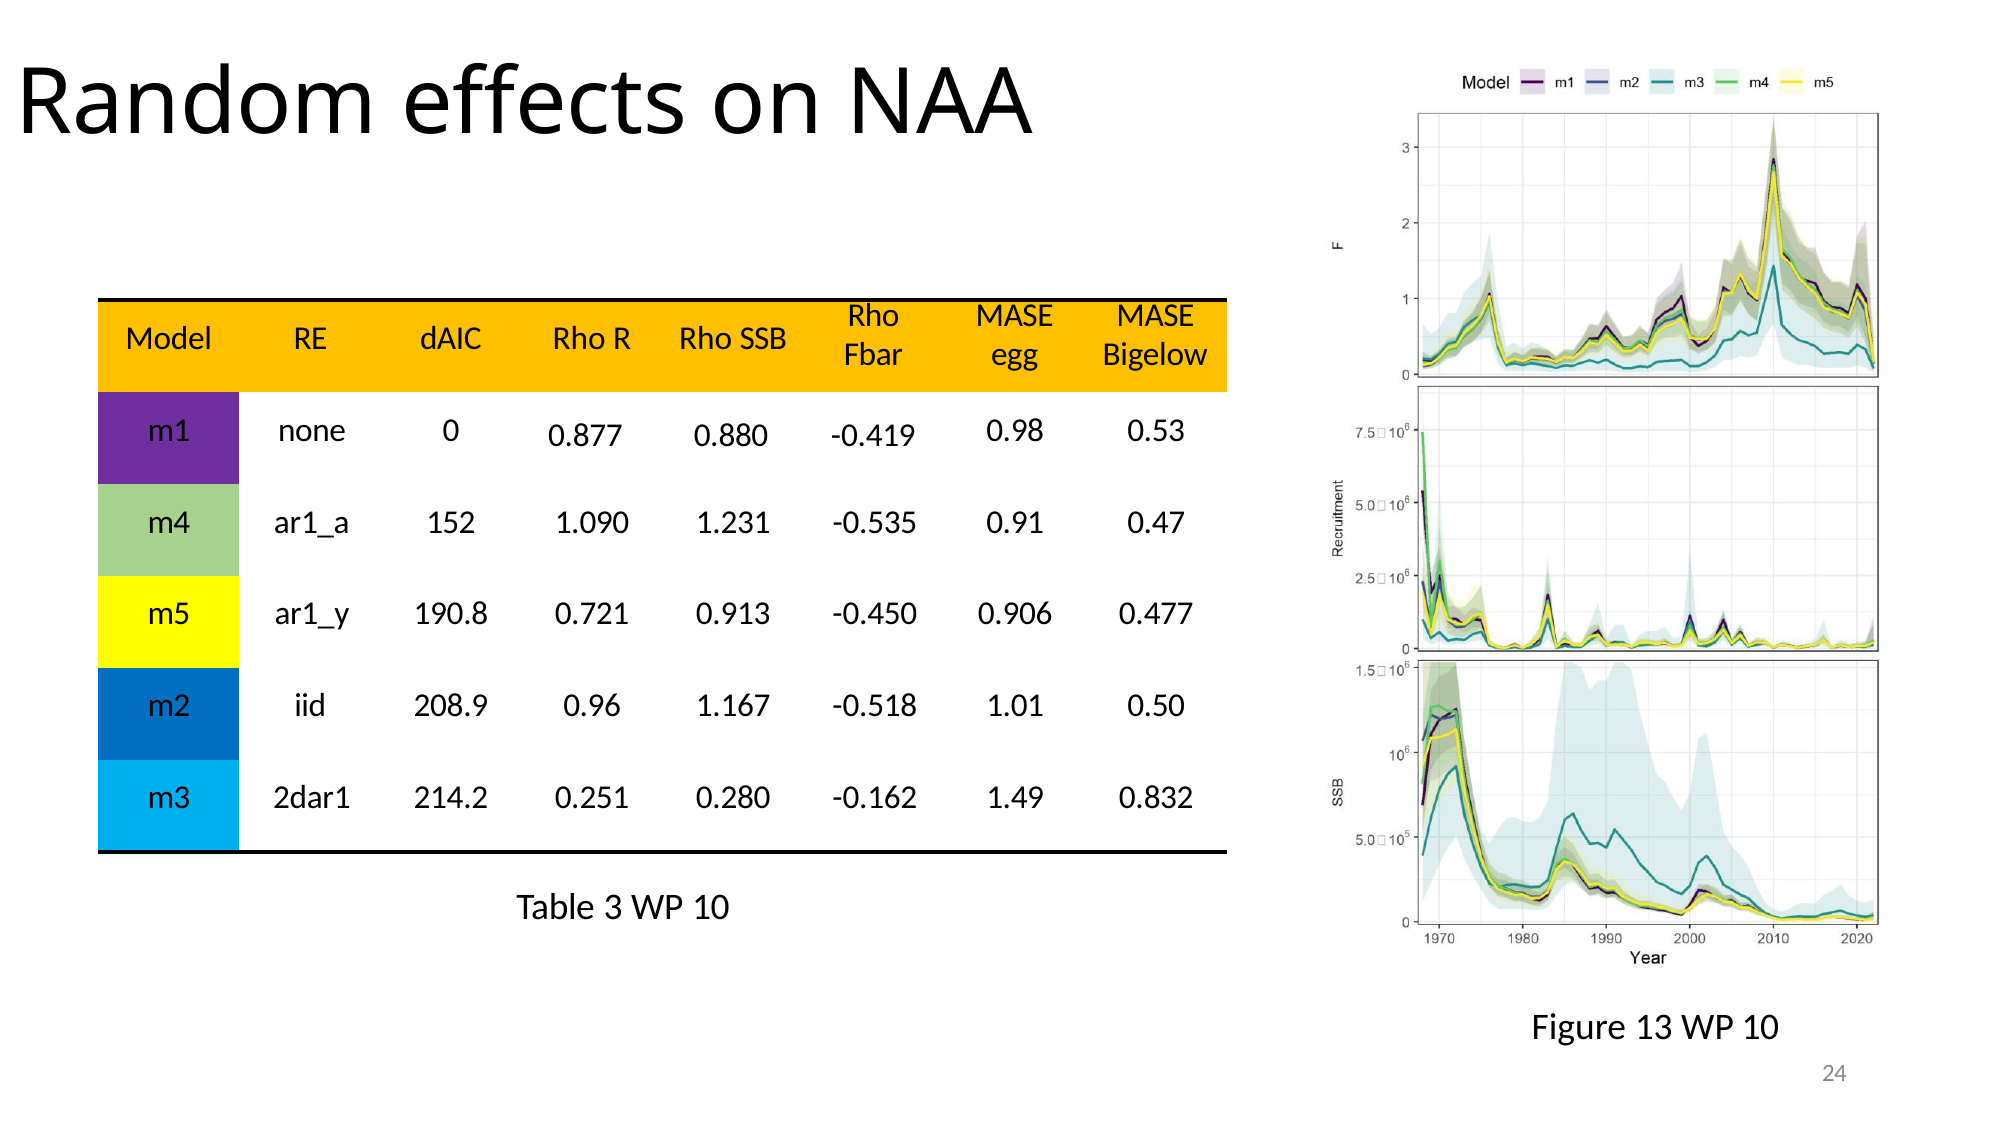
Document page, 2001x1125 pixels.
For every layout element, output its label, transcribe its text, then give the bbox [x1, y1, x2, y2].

table_cell m4 [98, 484, 239, 576]
table_cell 0.98 [946, 392, 1079, 484]
table_cell m1 [98, 392, 239, 484]
table_header dAIC [381, 302, 521, 392]
table_cell 0.906 [946, 576, 1079, 668]
table_cell 1.090 [521, 484, 655, 576]
table_cell 0.877 [521, 392, 655, 484]
table_header Model [98, 302, 239, 392]
table_cell 1.231 [655, 484, 810, 576]
table_cell -0.518 [810, 668, 946, 760]
table_cell -0.419 [810, 392, 946, 484]
table_cell 1.49 [946, 760, 1079, 850]
table_header MASE Bigelow [1079, 302, 1227, 392]
text_box Table 3 WP 10 [514, 880, 735, 928]
table_cell 0.47 [1079, 484, 1227, 576]
table_header MASE egg [946, 302, 1079, 392]
table_cell ar1_a [239, 484, 381, 576]
table_header Rho Fbar [810, 302, 946, 392]
table_cell ar1_y [239, 576, 381, 668]
slide_number 24 [1815, 1060, 1856, 1125]
picture [1326, 59, 1880, 967]
table_cell 208.9 [381, 668, 521, 760]
text_box Figure 13 WP 10 [1529, 1000, 1783, 1048]
table_header Rho SSB [655, 302, 810, 392]
title Random effects on NAA [13, 40, 1134, 231]
table_cell 190.8 [381, 576, 521, 668]
table_header Rho R [521, 302, 655, 392]
table_cell 1.167 [655, 668, 810, 760]
table_cell 0.880 [655, 392, 810, 484]
table_cell 0 [381, 392, 521, 484]
table_cell 214.2 [381, 760, 521, 850]
table_cell 152 [381, 484, 521, 576]
table_cell 0.832 [1079, 760, 1227, 850]
table_cell 1.01 [946, 668, 1079, 760]
table_cell m5 [98, 576, 239, 668]
table_cell 0.96 [521, 668, 655, 760]
table_cell -0.162 [810, 760, 946, 850]
table_cell 0.721 [521, 576, 655, 668]
table_header RE [239, 302, 381, 392]
table_cell 0.477 [1079, 576, 1227, 668]
table_cell 2dar1 [239, 760, 381, 850]
table_cell -0.535 [810, 484, 946, 576]
table_cell -0.450 [810, 576, 946, 668]
table_cell 0.913 [655, 576, 810, 668]
table_cell 0.53 [1079, 392, 1227, 484]
table_cell m3 [98, 760, 239, 850]
table_cell 0.251 [521, 760, 655, 850]
table_cell m2 [98, 668, 239, 760]
table_cell 0.91 [946, 484, 1079, 576]
table_cell none [239, 392, 381, 484]
table_cell 0.280 [655, 760, 810, 850]
table_cell iid [239, 668, 381, 760]
table_cell 0.50 [1079, 668, 1227, 760]
